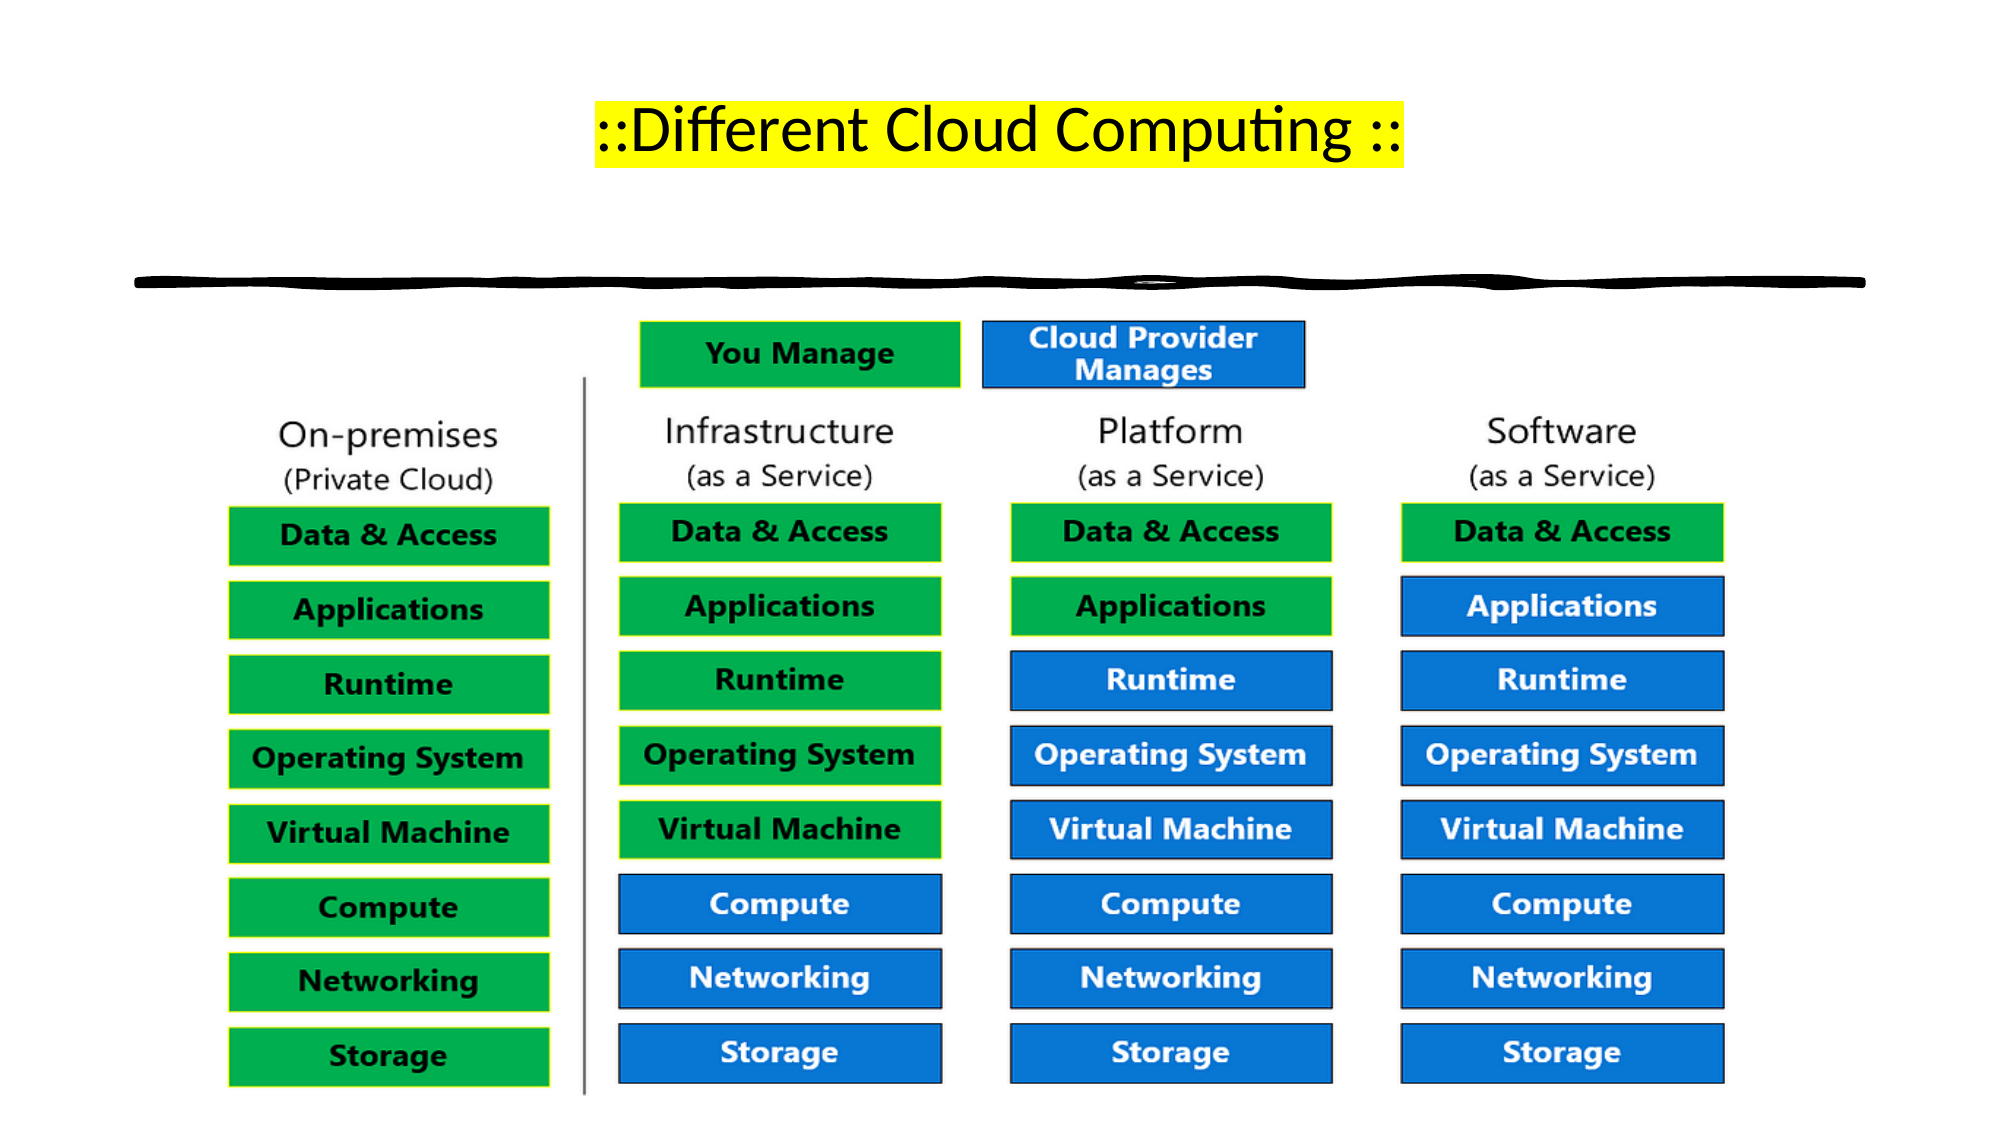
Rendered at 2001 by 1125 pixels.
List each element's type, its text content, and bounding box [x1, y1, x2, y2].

title ::Different Cloud Computing :: [137, 59, 1863, 189]
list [209, 310, 1744, 1096]
